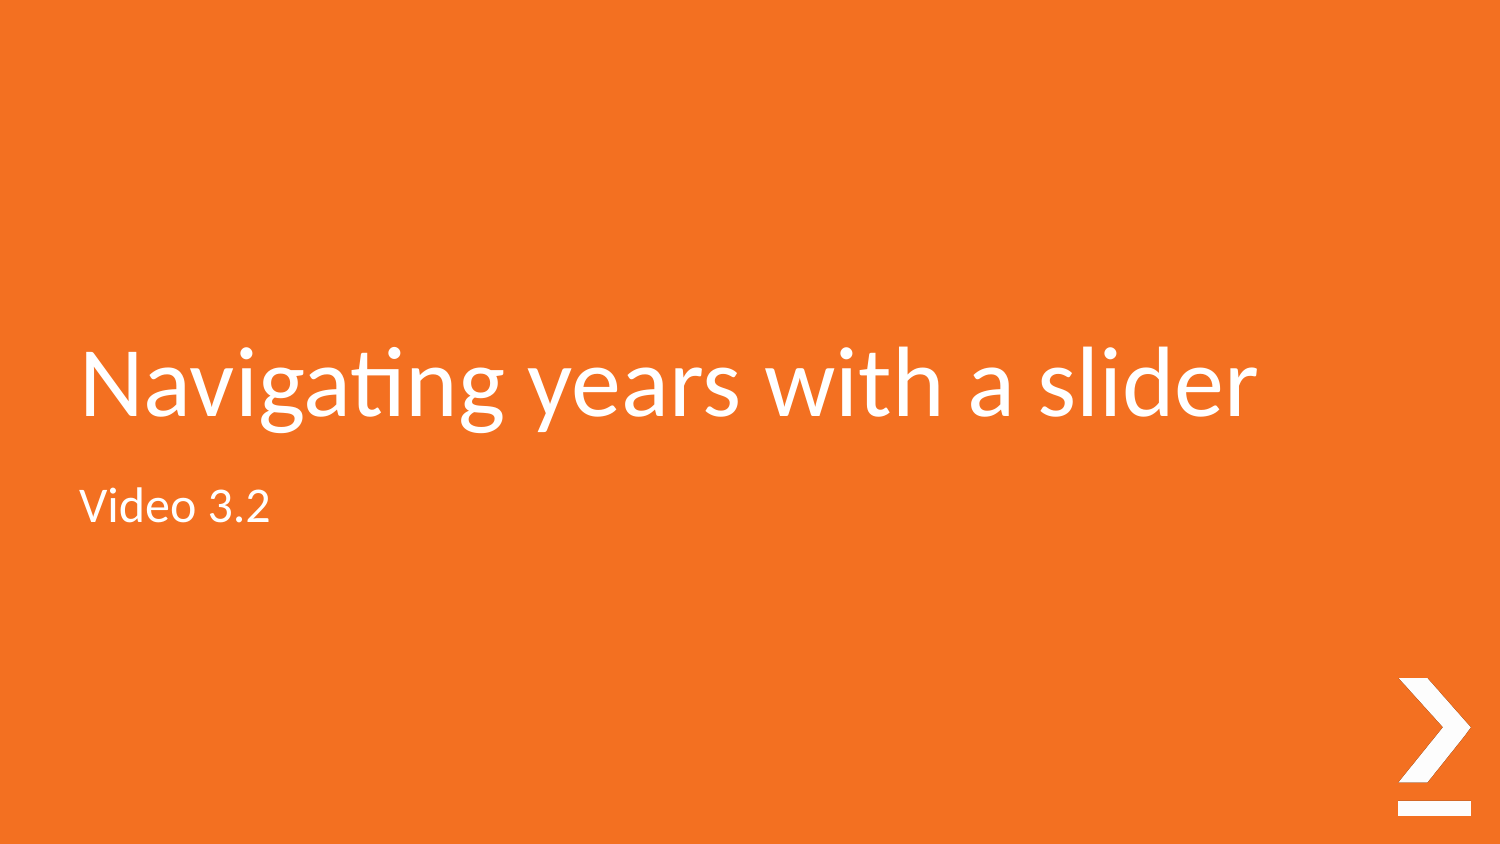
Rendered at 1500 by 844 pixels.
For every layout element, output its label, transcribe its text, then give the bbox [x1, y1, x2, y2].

subtitle Video 3.2 [64, 457, 1413, 529]
title Navigating years with a slider [64, 298, 1413, 452]
picture [1398, 678, 1471, 816]
